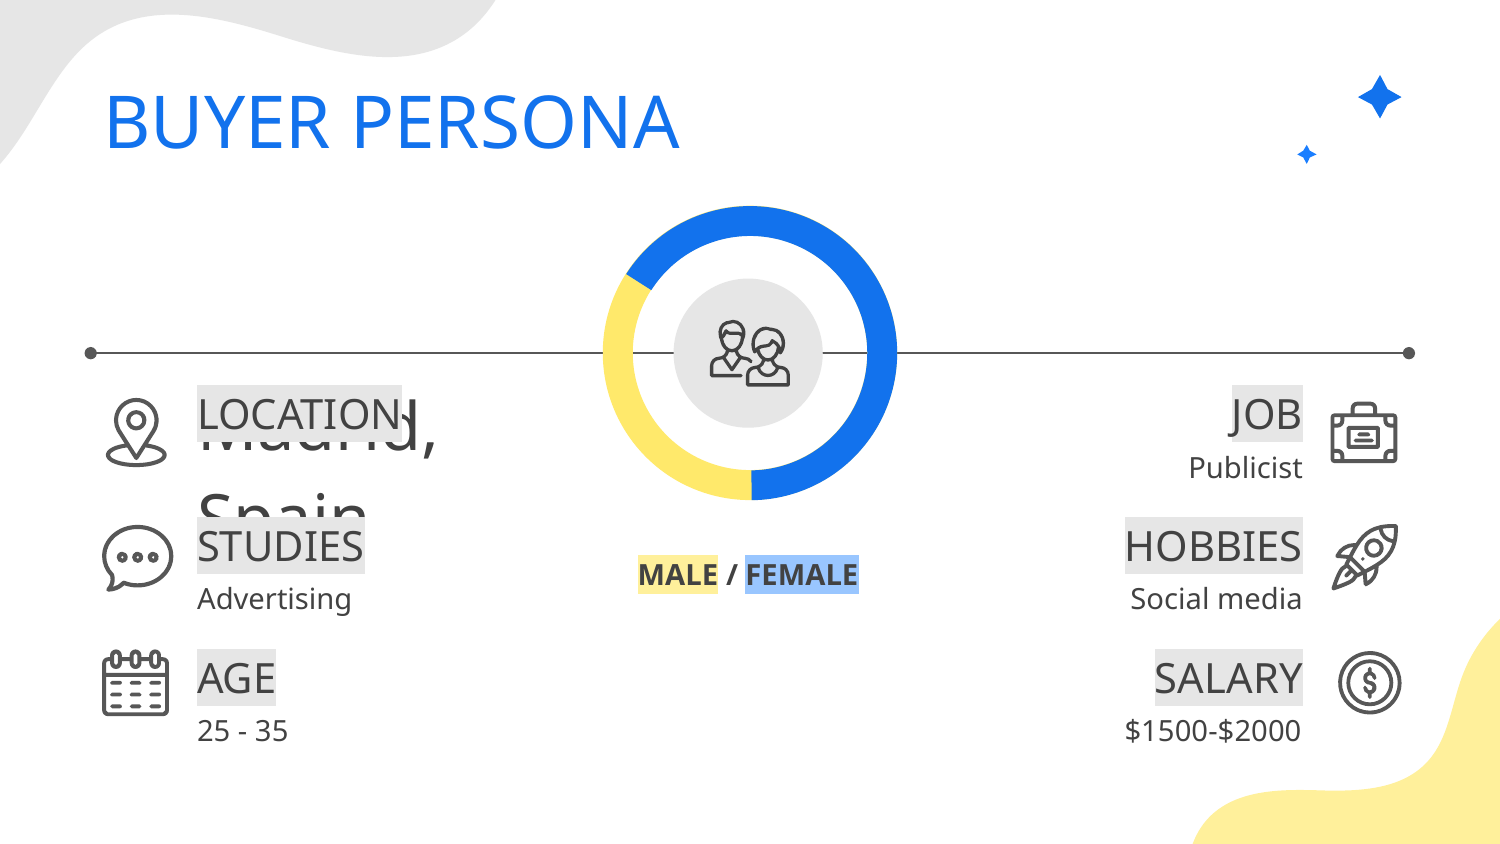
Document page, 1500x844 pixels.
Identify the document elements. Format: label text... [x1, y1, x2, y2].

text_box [1334, 650, 1402, 715]
title BUYER PERSONA [88, 60, 750, 171]
subtitle MALE / FEMALE [606, 539, 890, 604]
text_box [101, 524, 174, 592]
text_box [674, 362, 823, 428]
text_box JOB [1048, 365, 1318, 454]
text_box SALARY [1048, 629, 1318, 717]
text_box [1297, 144, 1317, 164]
text_box [673, 354, 823, 393]
subtitle Madrid, Spain [182, 443, 484, 484]
subtitle Social media [1016, 575, 1318, 616]
text_box [1357, 74, 1402, 119]
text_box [709, 319, 791, 387]
text_box LOCATION [182, 365, 479, 454]
text_box AGE [182, 629, 479, 717]
text_box [673, 278, 823, 352]
subtitle Advertising [182, 575, 484, 616]
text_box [1330, 523, 1399, 591]
text_box [626, 206, 898, 352]
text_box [101, 649, 170, 717]
text_box HOBBIES [1048, 497, 1318, 585]
subtitle 25 - 35 [182, 707, 484, 748]
text_box [603, 362, 751, 501]
text_box STUDIES [182, 497, 479, 585]
text_box [602, 273, 651, 352]
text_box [1330, 401, 1398, 464]
text_box [751, 362, 897, 501]
subtitle $1500-$2000 [1014, 707, 1317, 748]
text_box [105, 397, 167, 468]
subtitle Publicist [1016, 443, 1318, 484]
